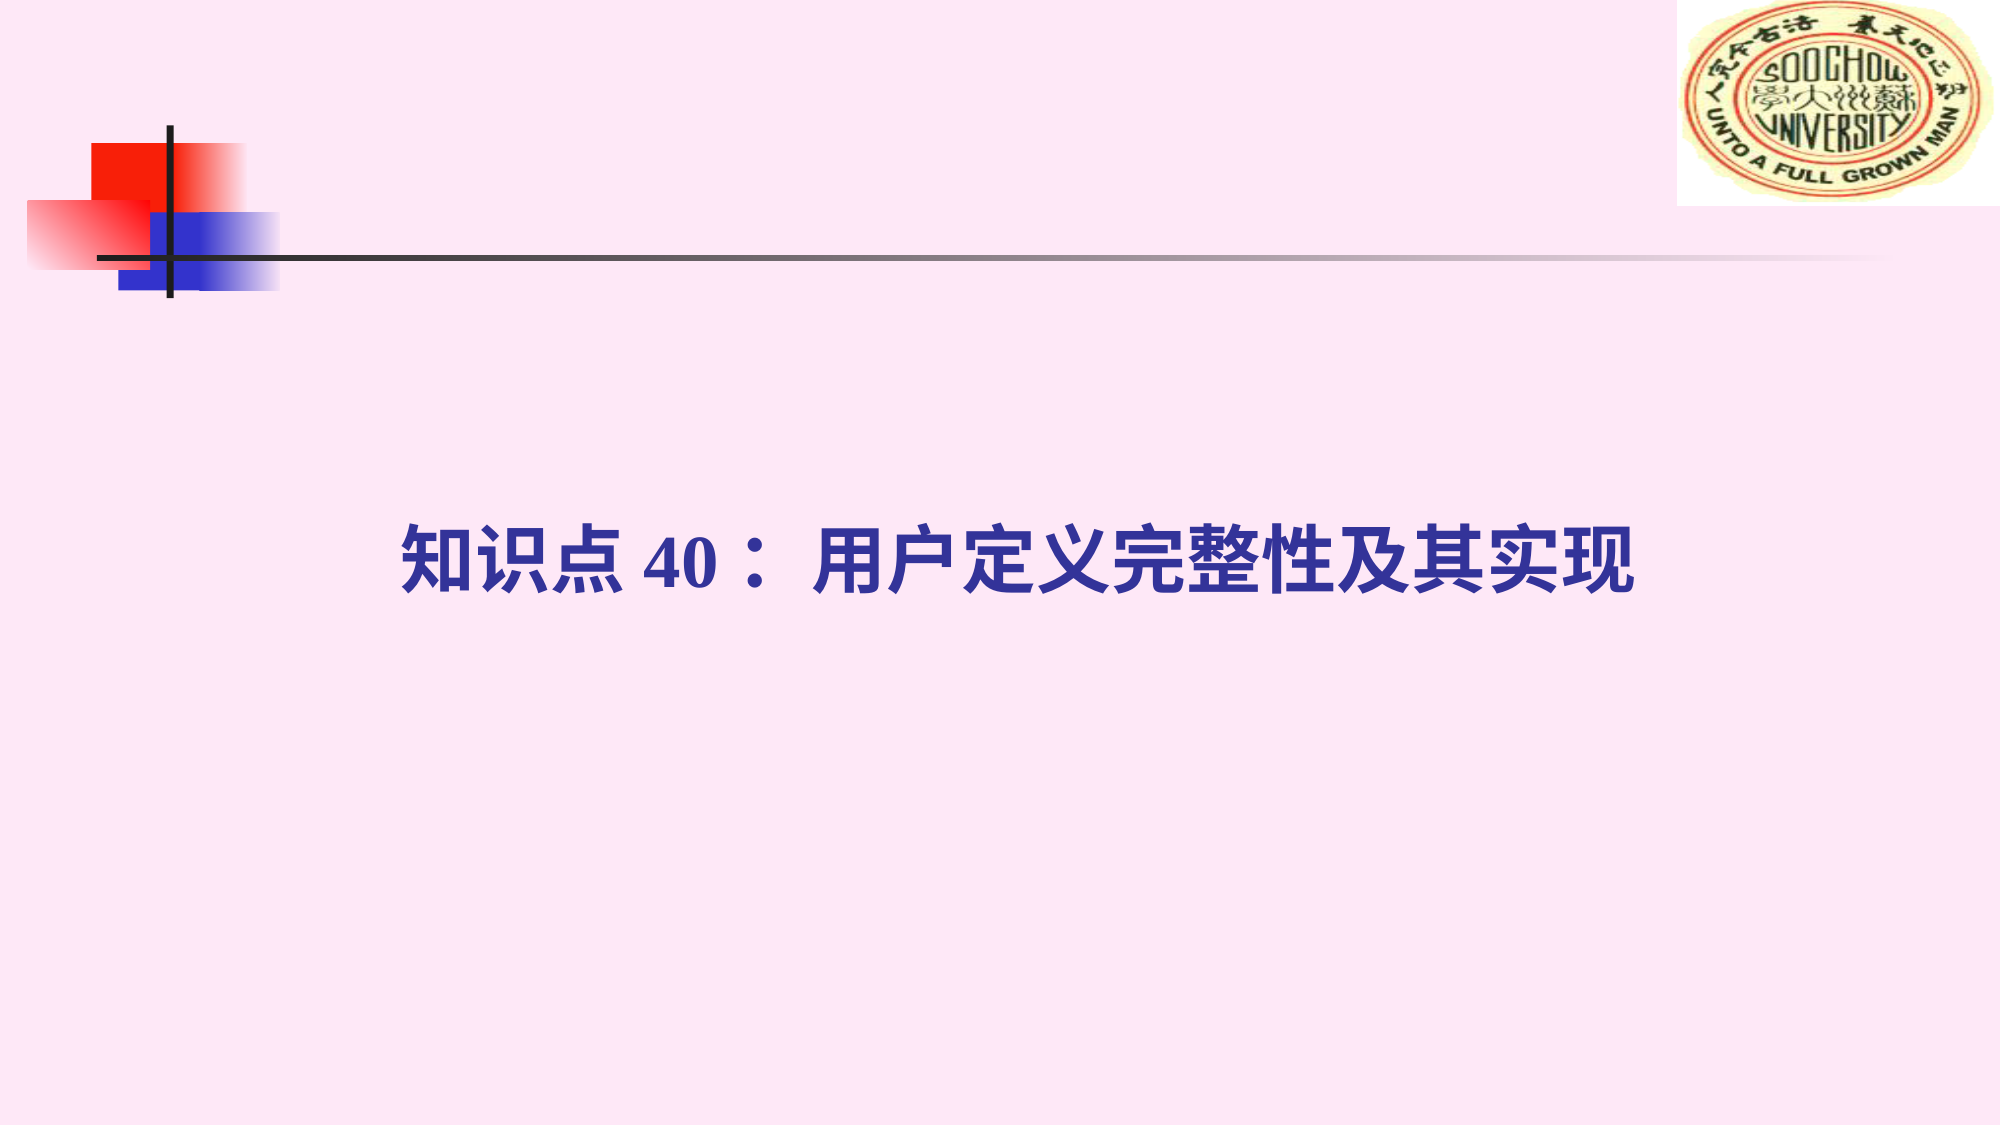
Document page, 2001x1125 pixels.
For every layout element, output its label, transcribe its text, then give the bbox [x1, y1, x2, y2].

title 知识点40：用户定义完整性及其实现 [385, 479, 1664, 611]
picture [1677, 0, 2000, 206]
